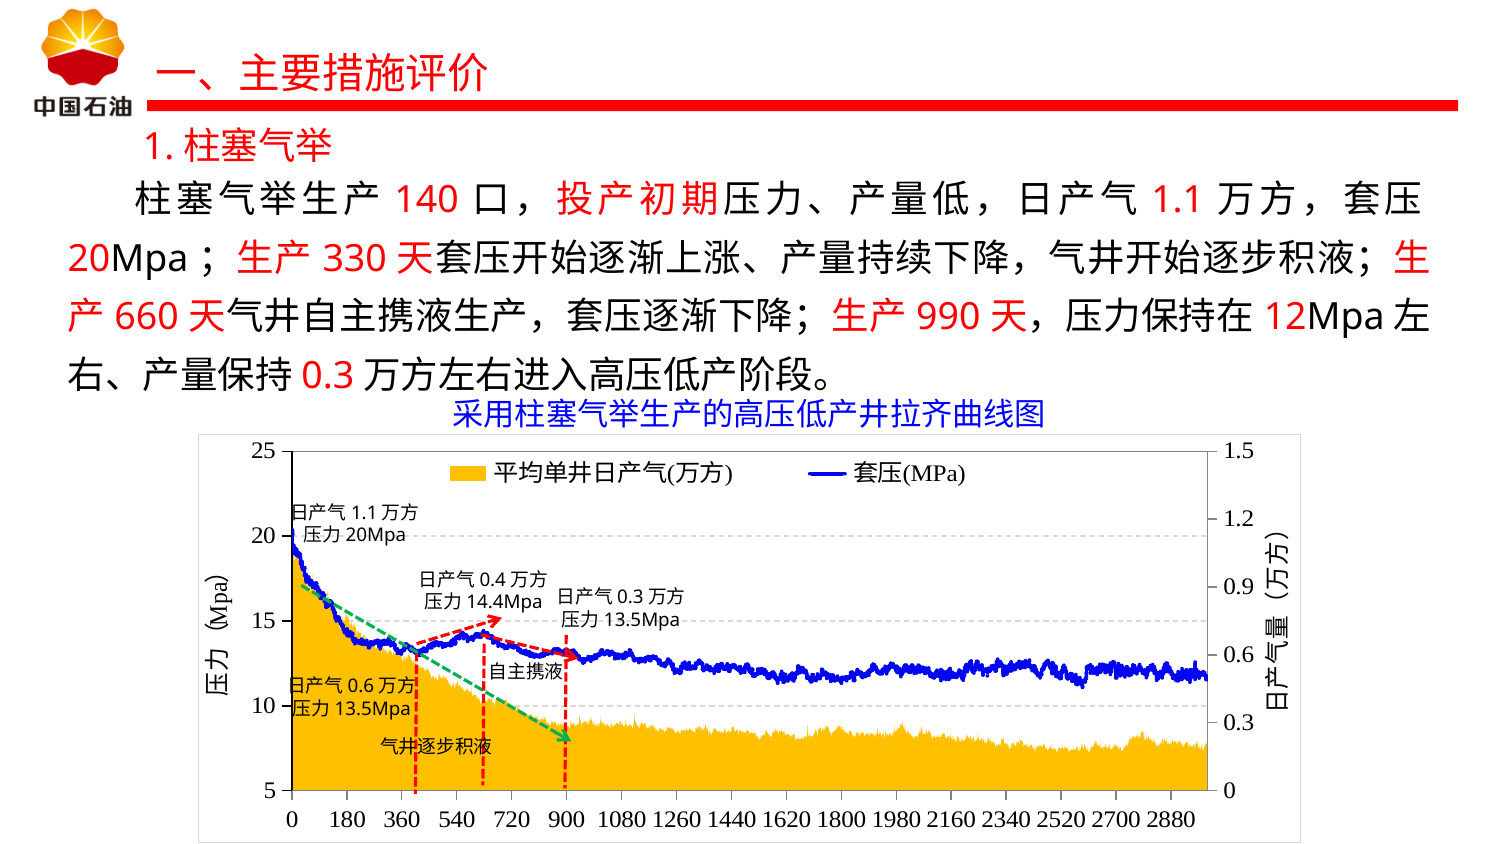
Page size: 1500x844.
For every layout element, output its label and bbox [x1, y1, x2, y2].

picture [32, 8, 133, 118]
text_box [301, 585, 579, 794]
text_box [52, 19, 1447, 433]
picture [197, 433, 1303, 844]
